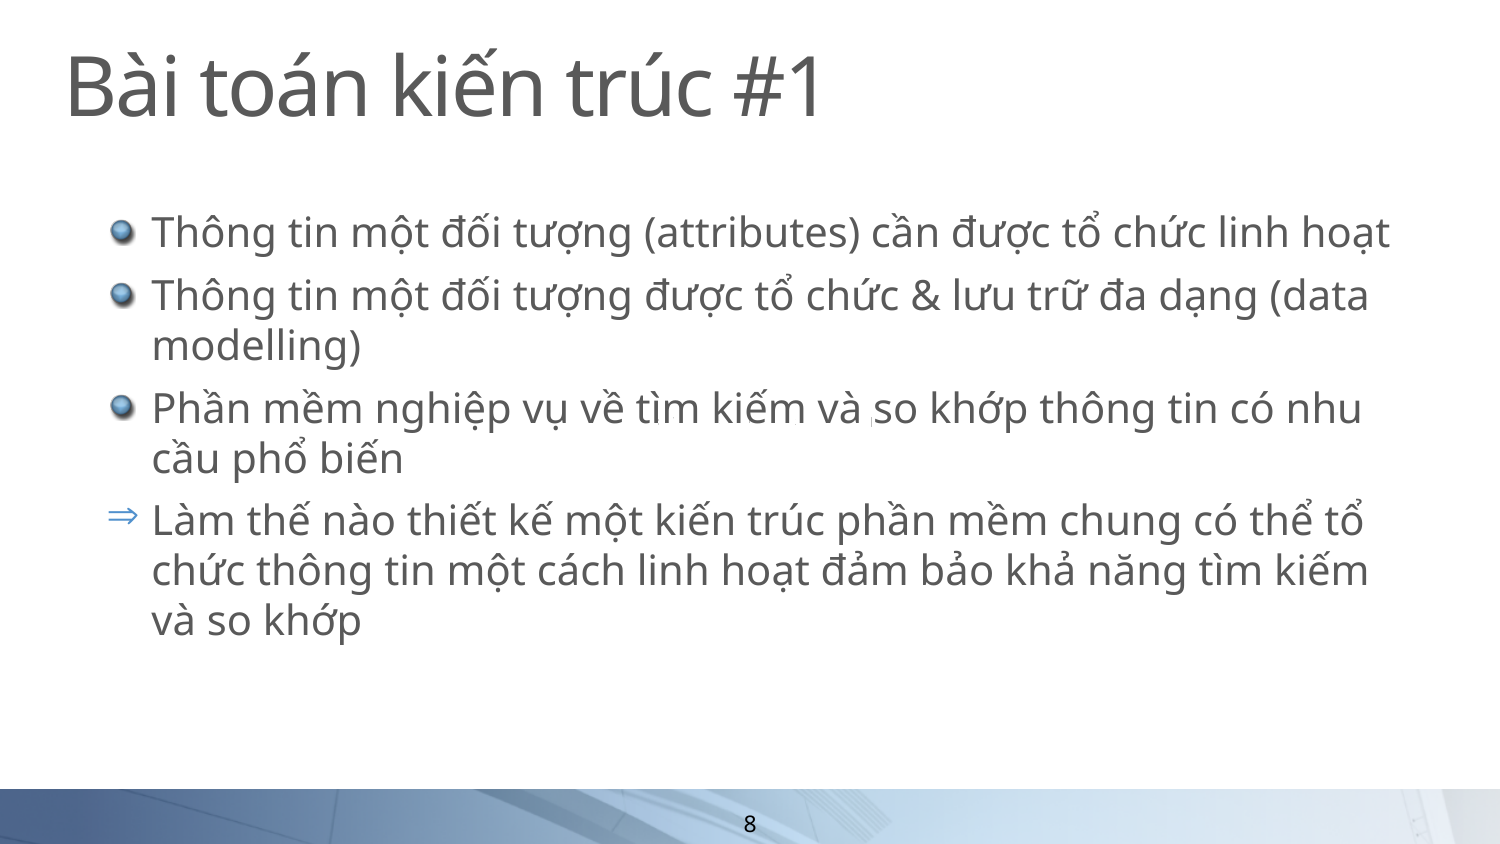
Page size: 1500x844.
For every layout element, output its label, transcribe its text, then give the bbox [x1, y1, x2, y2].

picture [106, 216, 136, 246]
picture [0, 789, 1500, 844]
picture [106, 391, 136, 421]
title Bài toán kiến trúc #1 [63, 44, 1436, 113]
picture [106, 279, 136, 309]
list Thông tin một đối tượng (attributes) cần được tổ chức linh hoạt Thông tin một đối tượng được tổ chức & lưu trữ đa dạng (data modelling) Phần mềm nghiệp vụ về tìm kiếm và so khớp thông tin có nhu cầu phổ biến Làm thế nào thiết kế một kiến trúc phần mềm chung có thể tổ chức thông tin một cách linh hoạt đảm bảo khả năng tìm kiếm và so khớp [106, 206, 1407, 712]
